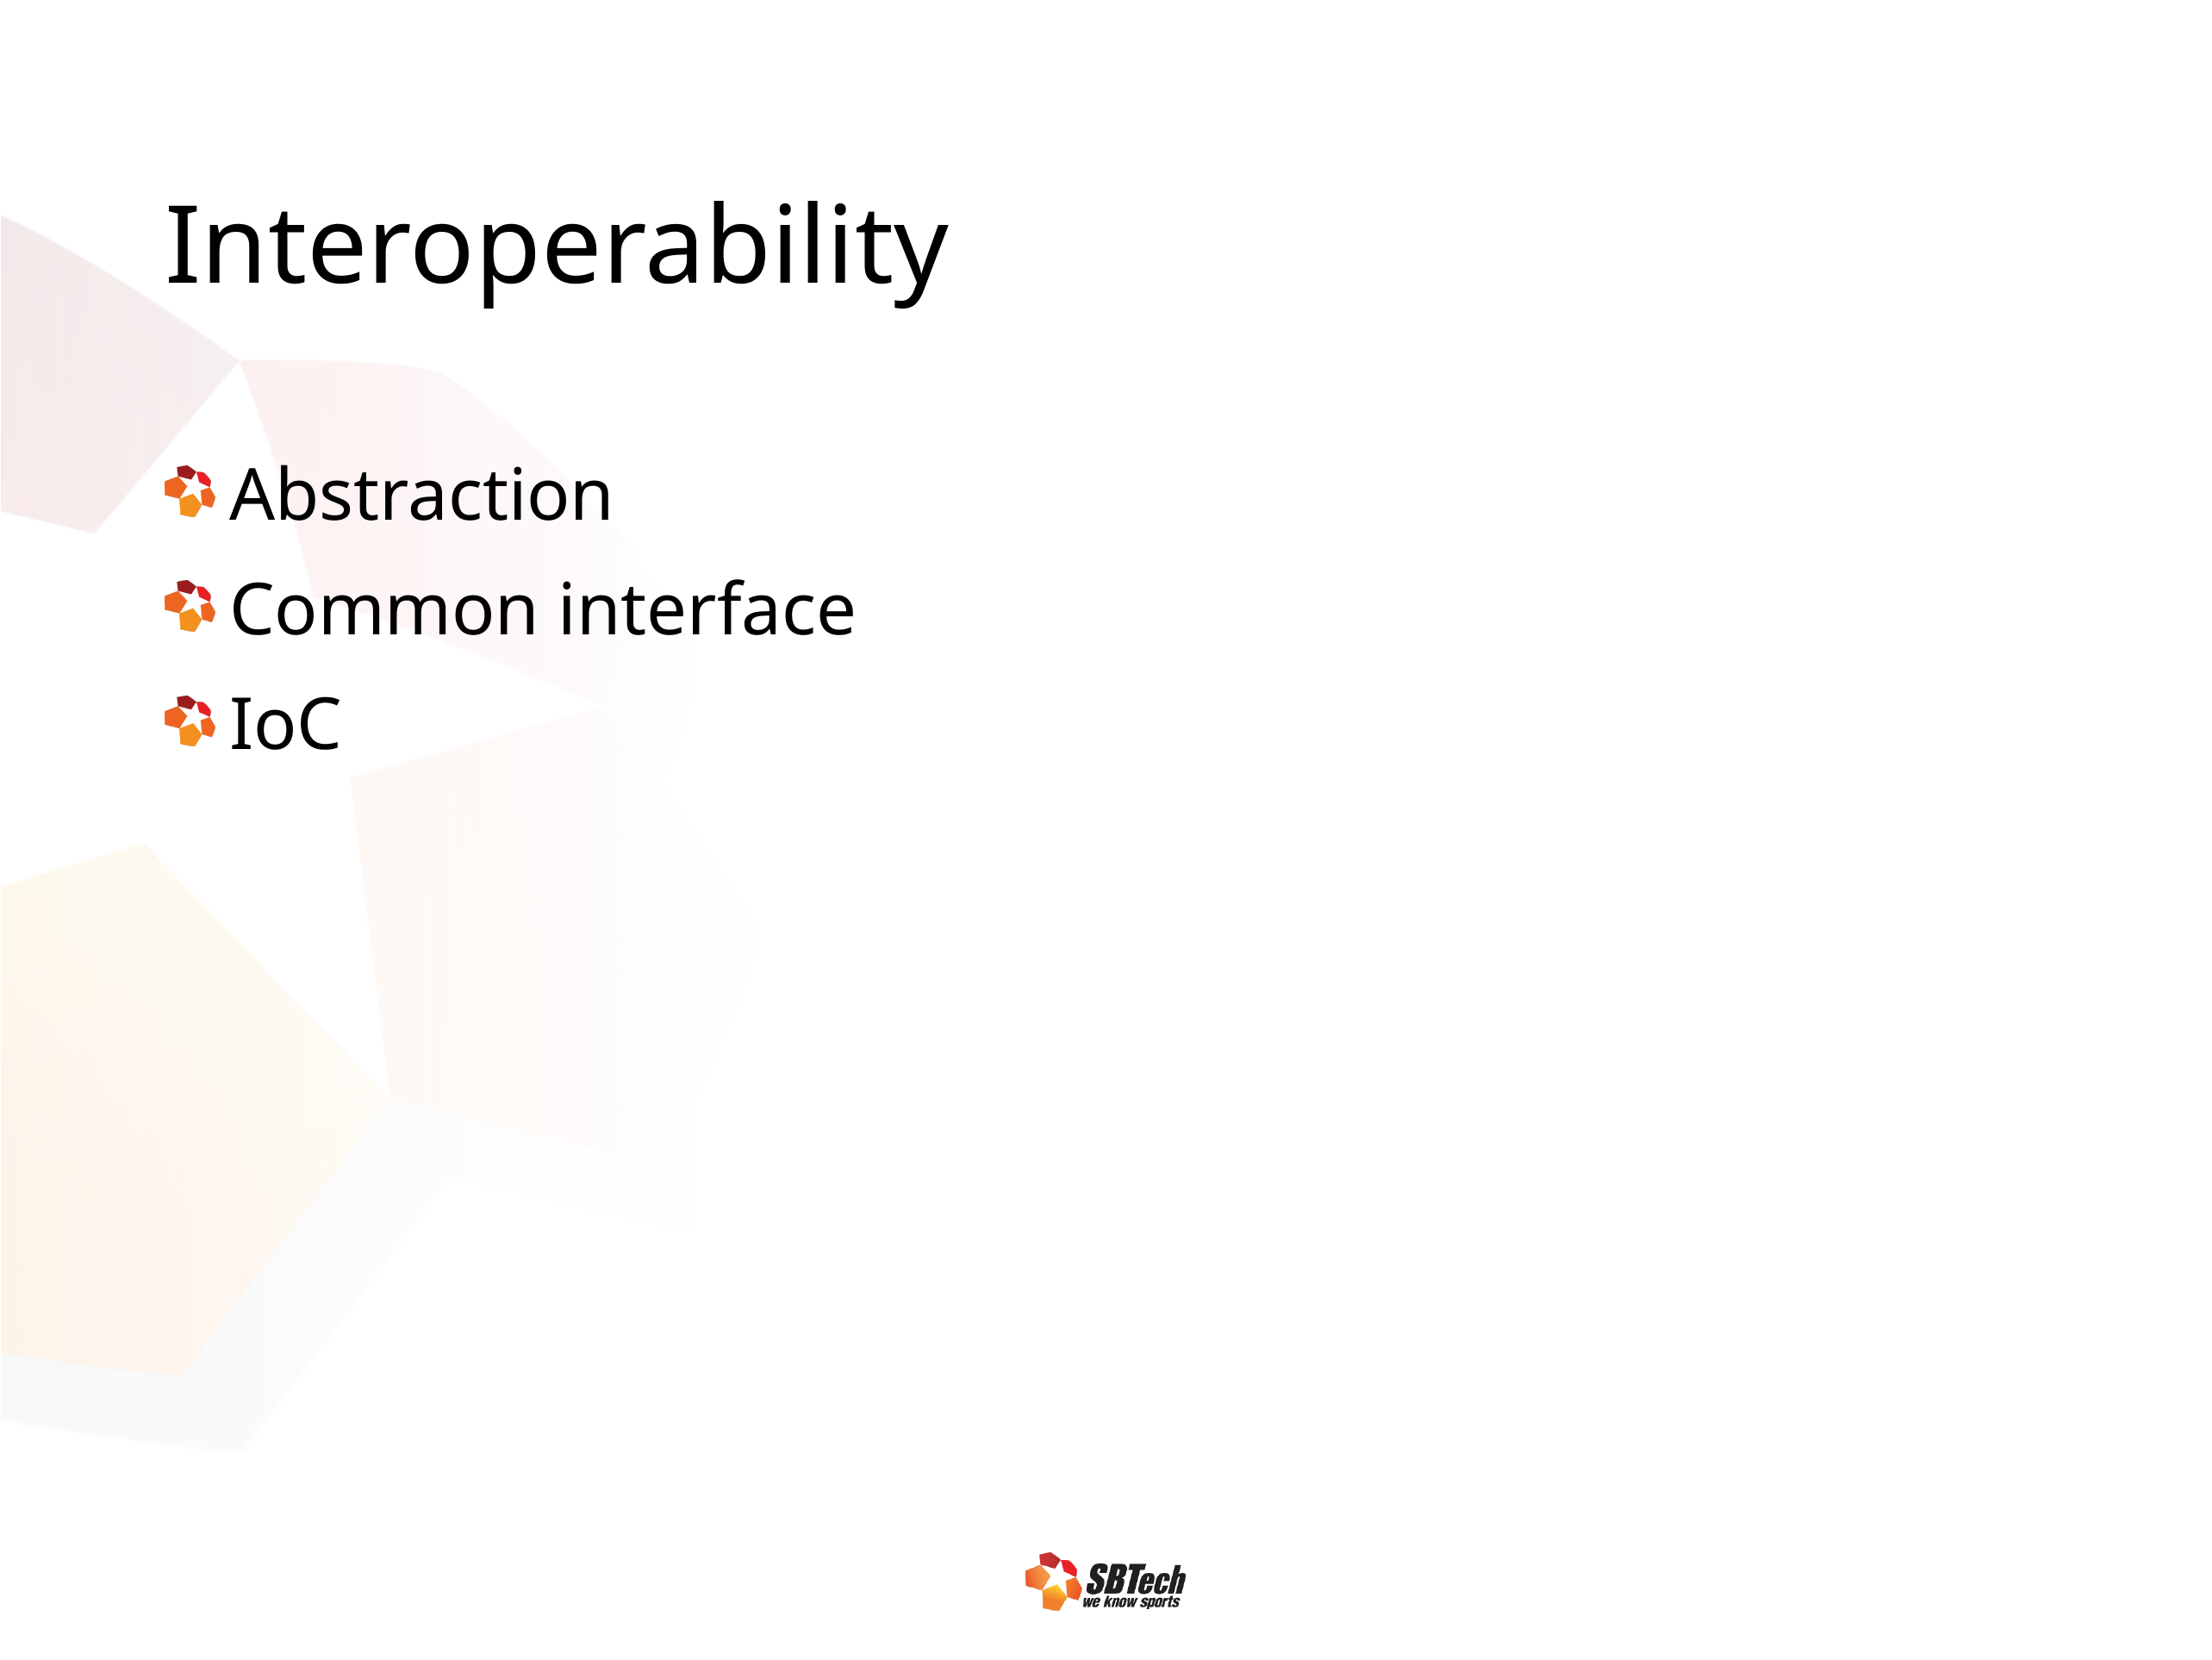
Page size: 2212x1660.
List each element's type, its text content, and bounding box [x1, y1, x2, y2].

list Abstraction Common interface IoC [152, 441, 2060, 1495]
picture [165, 580, 215, 632]
title Interoperability [152, 88, 2060, 409]
picture [1025, 1552, 1186, 1611]
picture [165, 465, 215, 517]
picture [165, 696, 215, 746]
